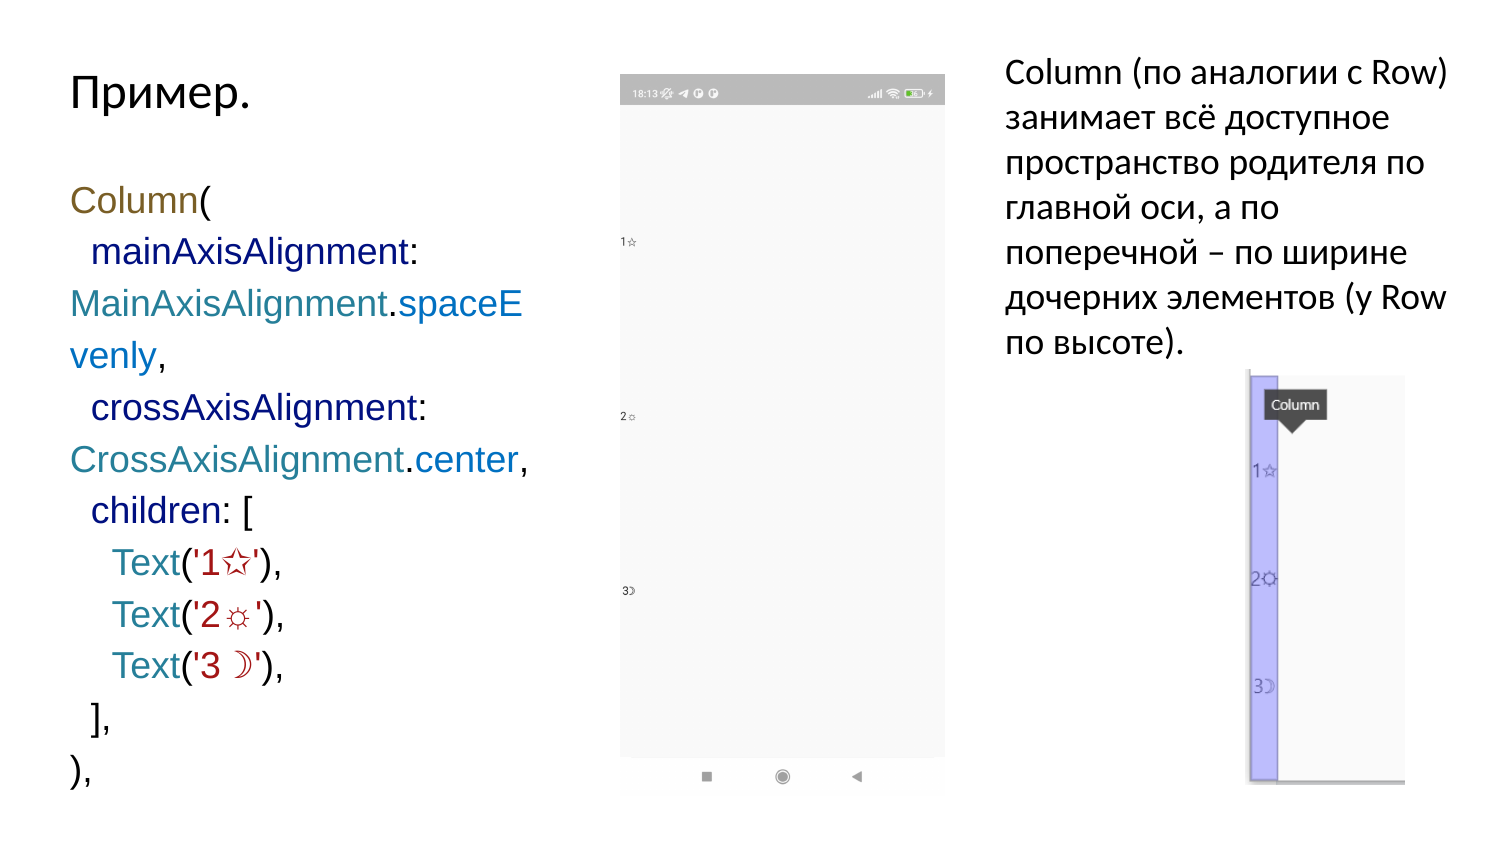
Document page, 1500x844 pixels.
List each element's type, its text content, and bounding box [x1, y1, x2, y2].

text_box Пример. [54, 43, 990, 134]
text_box Column( mainAxisAlignment: MainAxisAlignment.spaceEvenly, crossAxisAlignment: CrossAxisAlignment.center, children: [ Text('1✩'), Text('2☼'), Text('3☽'), ], ), [54, 154, 547, 844]
picture [1245, 368, 1405, 785]
picture [620, 74, 946, 796]
text_box Column (по аналогии с Row) занимает всё доступное пространство родителя по главной оси, а по поперечной – по ширине дочерних элементов (у Row по высоте). [990, 31, 1492, 377]
